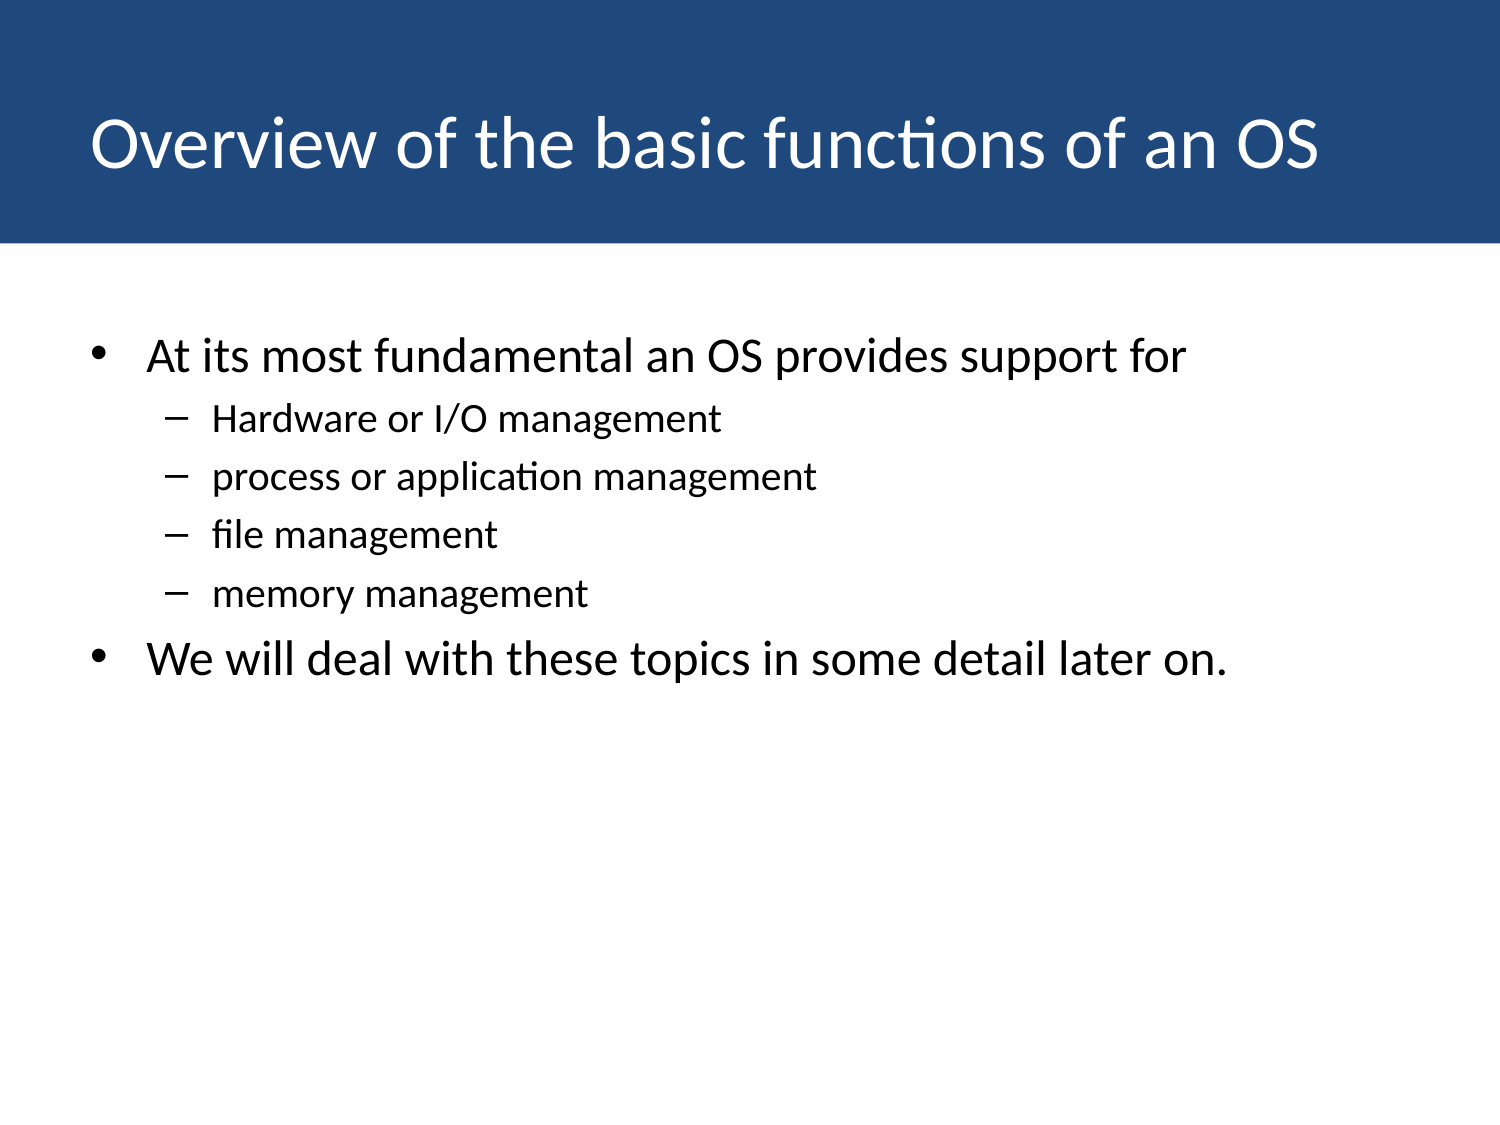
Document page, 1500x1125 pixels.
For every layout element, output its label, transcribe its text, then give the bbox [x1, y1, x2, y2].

list At its most fundamental an OS provides support for Hardware or I/O management process or application management file management memory management We will deal with these topics in some detail later on. [75, 314, 1425, 1057]
title Overview of the basic functions of an OS [75, 45, 1425, 233]
